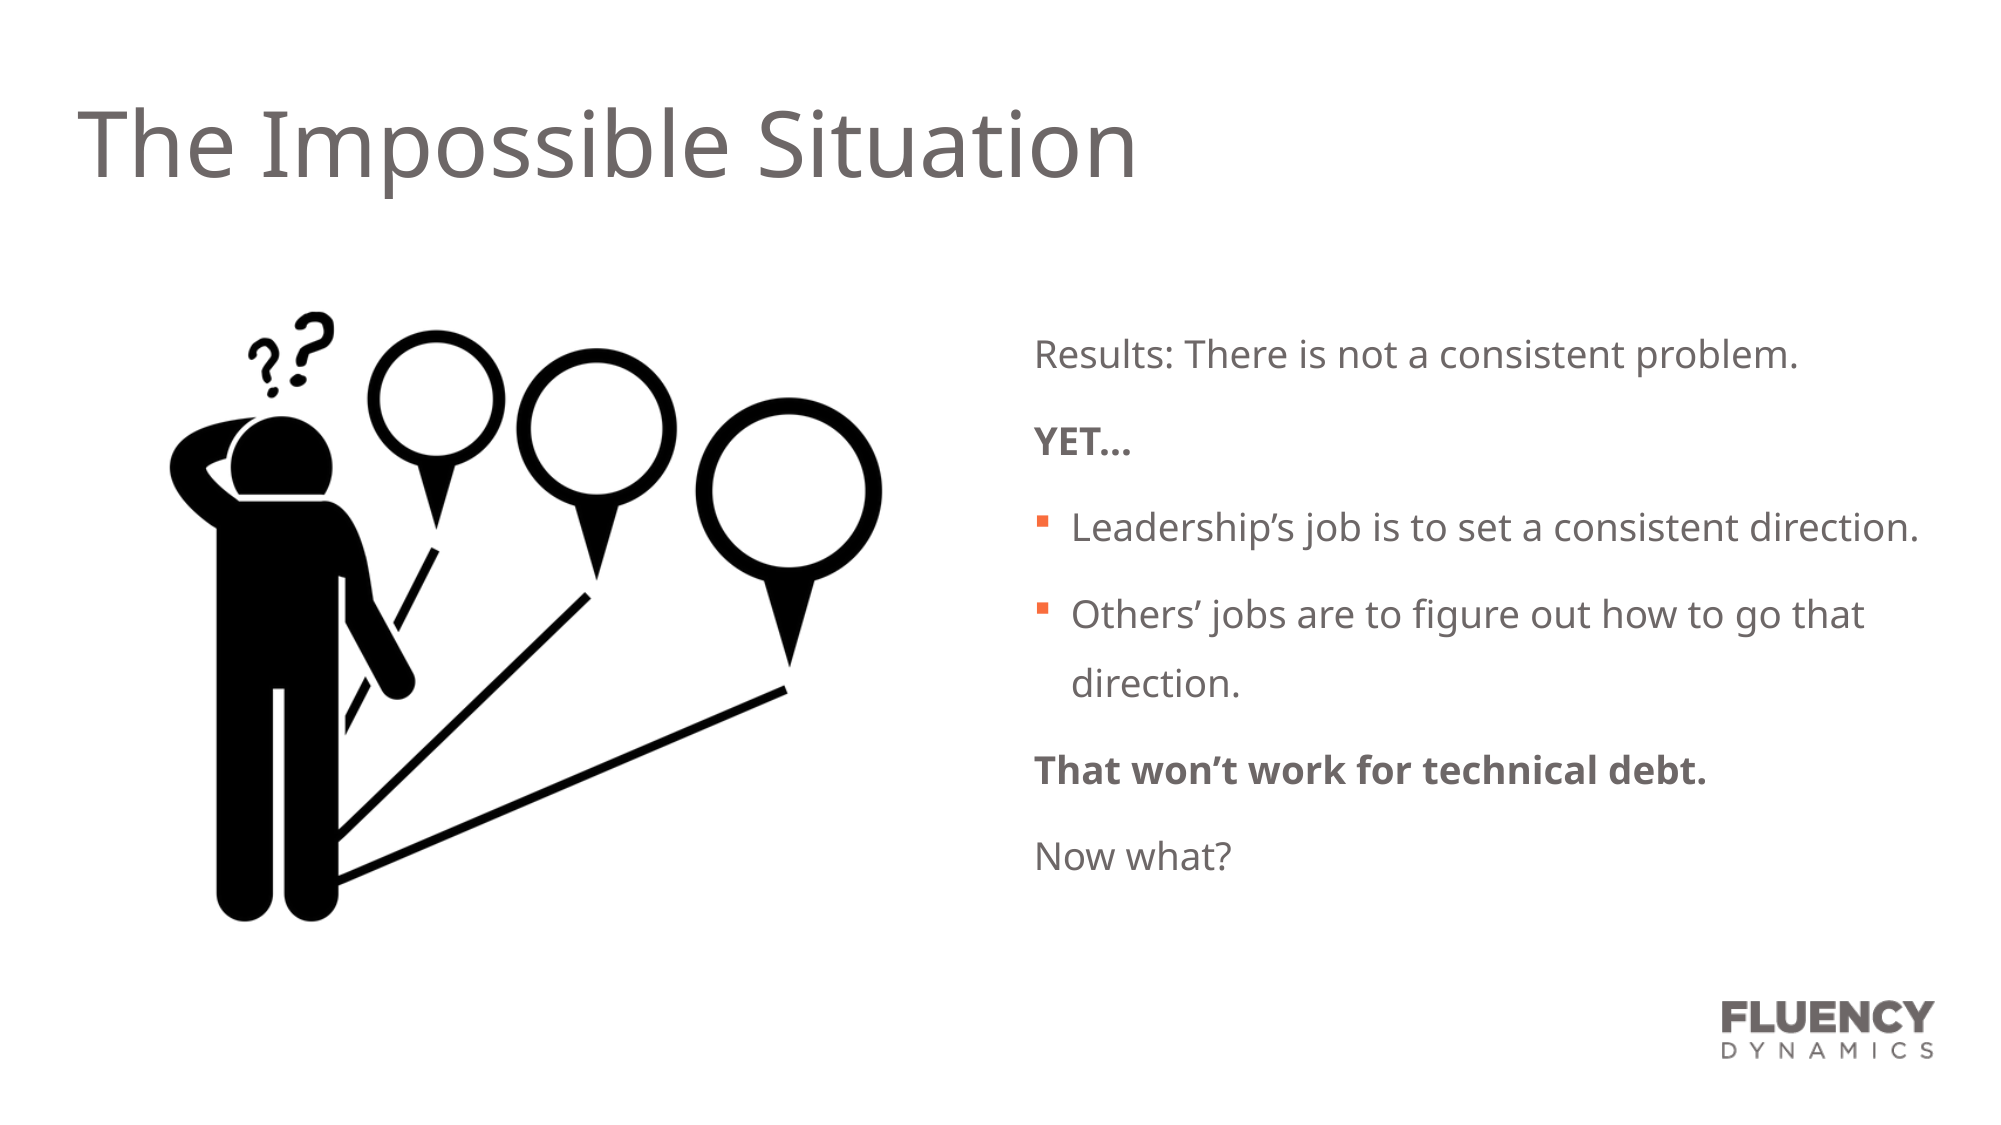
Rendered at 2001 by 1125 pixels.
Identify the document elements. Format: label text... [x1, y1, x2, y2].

picture [1718, 998, 1938, 1062]
title The Impossible Situation [62, 75, 1938, 221]
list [157, 299, 887, 938]
list Results: There is not a consistent problem. YET… Leadership’s job is to set a consistent direction. Others’ jobs are to figure out how to go that direction. That won’t work for technical debt. Now what? [1018, 299, 1938, 938]
